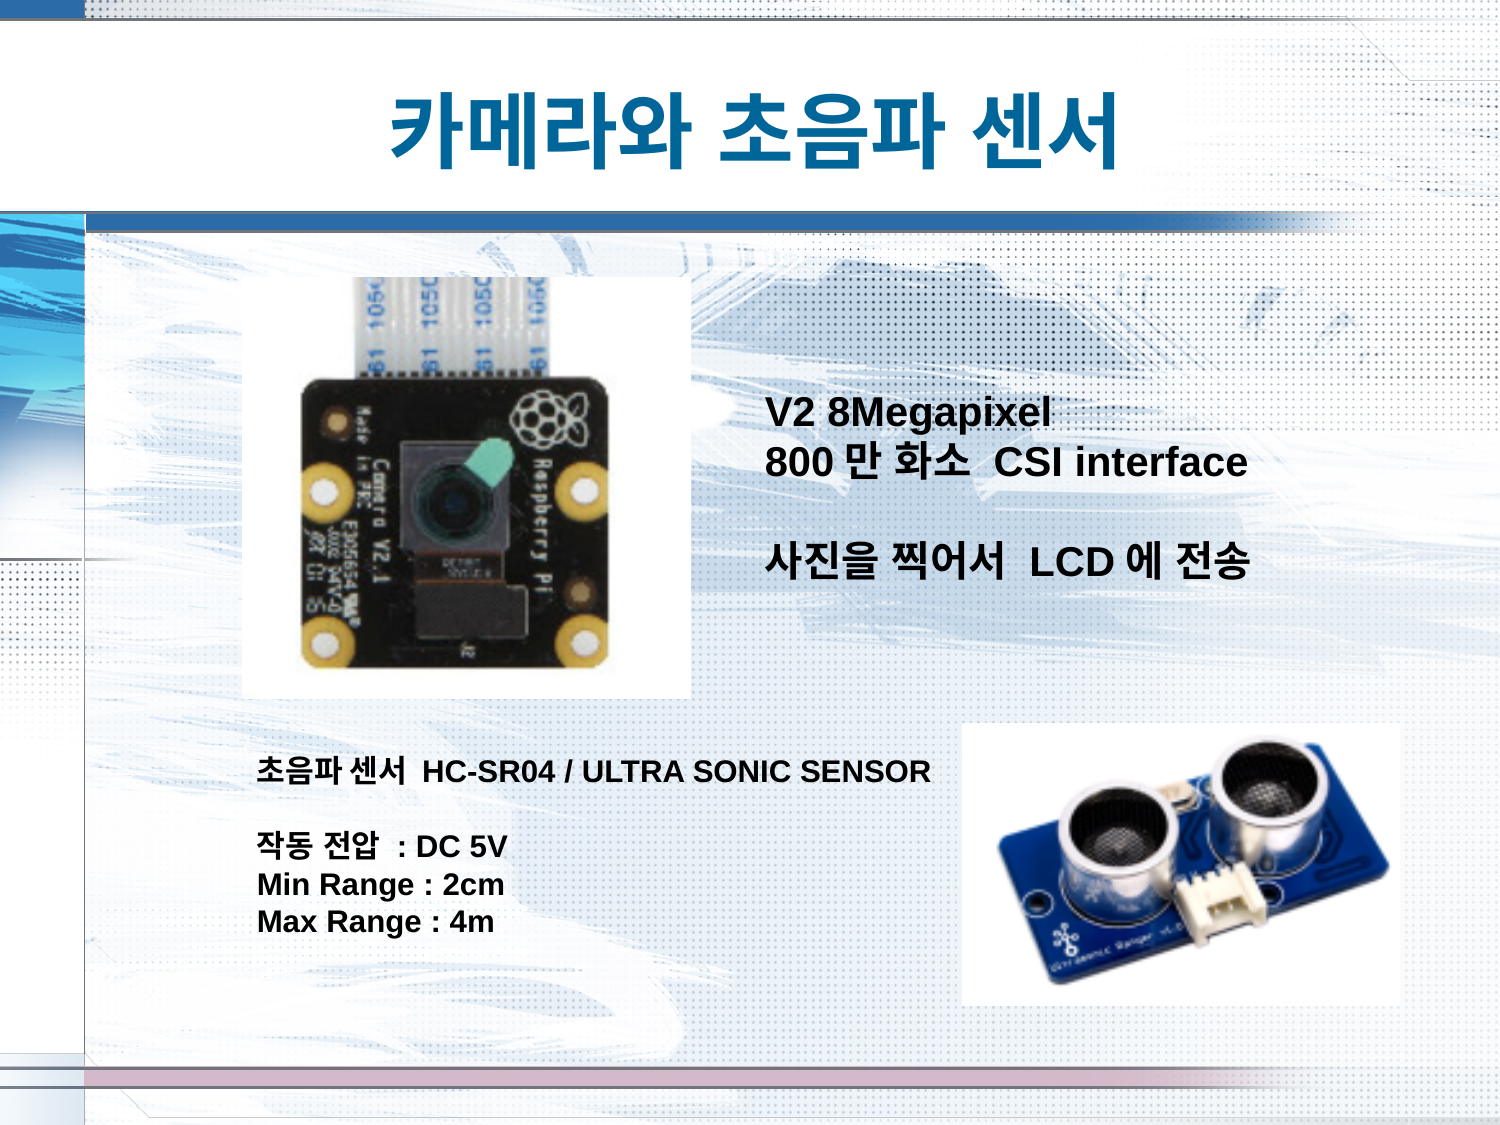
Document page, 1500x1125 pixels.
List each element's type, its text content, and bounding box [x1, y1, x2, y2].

picture [0, 0, 1500, 1125]
title 카메라와 초음파 센서 [87, 44, 1426, 213]
text_box 초음파 센서 HC-SR04 / ULTRA SONIC SENSOR 작동 전압 : DC 5V Min Range : 2cm Max Range : 4m [242, 744, 957, 984]
text_box V2 8Megapixel 800만 화소 CSI interface 사진을 찍어서 LCD에 전송 [750, 377, 1285, 643]
